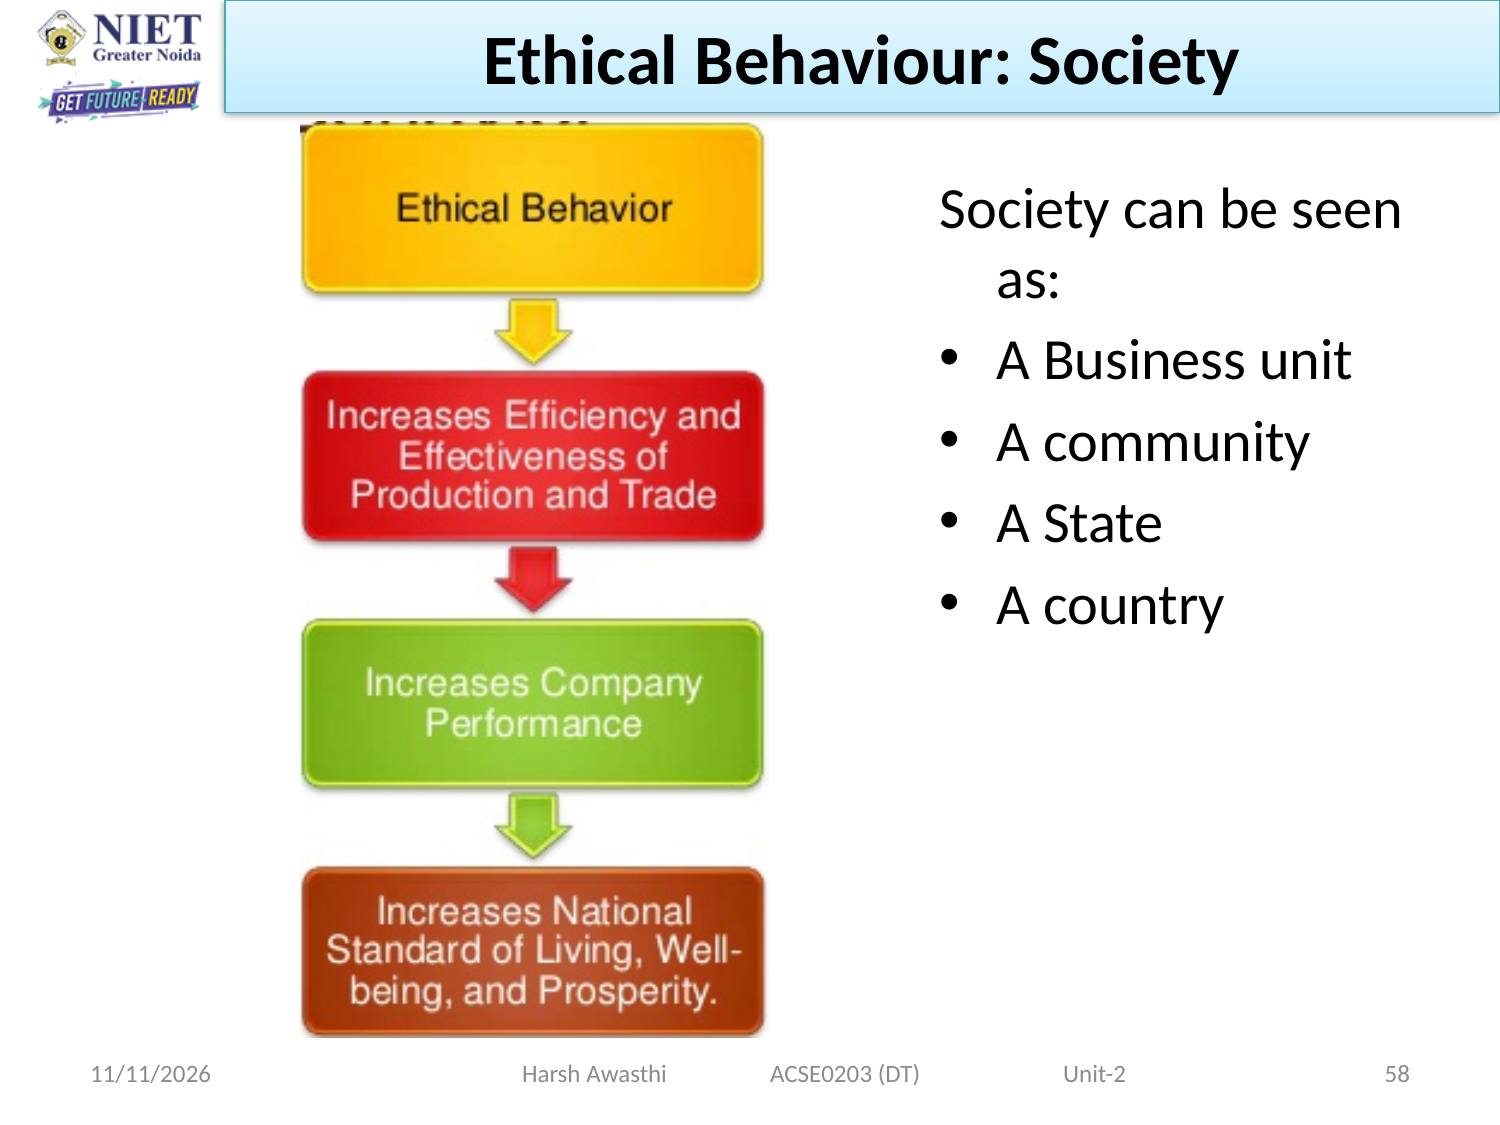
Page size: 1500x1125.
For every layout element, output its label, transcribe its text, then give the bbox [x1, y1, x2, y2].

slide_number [75, 1042, 412, 1103]
picture [0, 0, 238, 135]
slide_number 58 [1074, 1042, 1425, 1103]
picture [299, 121, 769, 1038]
list Society can be seen as: A Business unit A community A State A country [924, 162, 1475, 938]
text_box Ethical Behaviour: Society [238, 0, 1500, 113]
footer Harsh Awasthi ACSE0203 (DT) Unit-2 [412, 1042, 1074, 1103]
